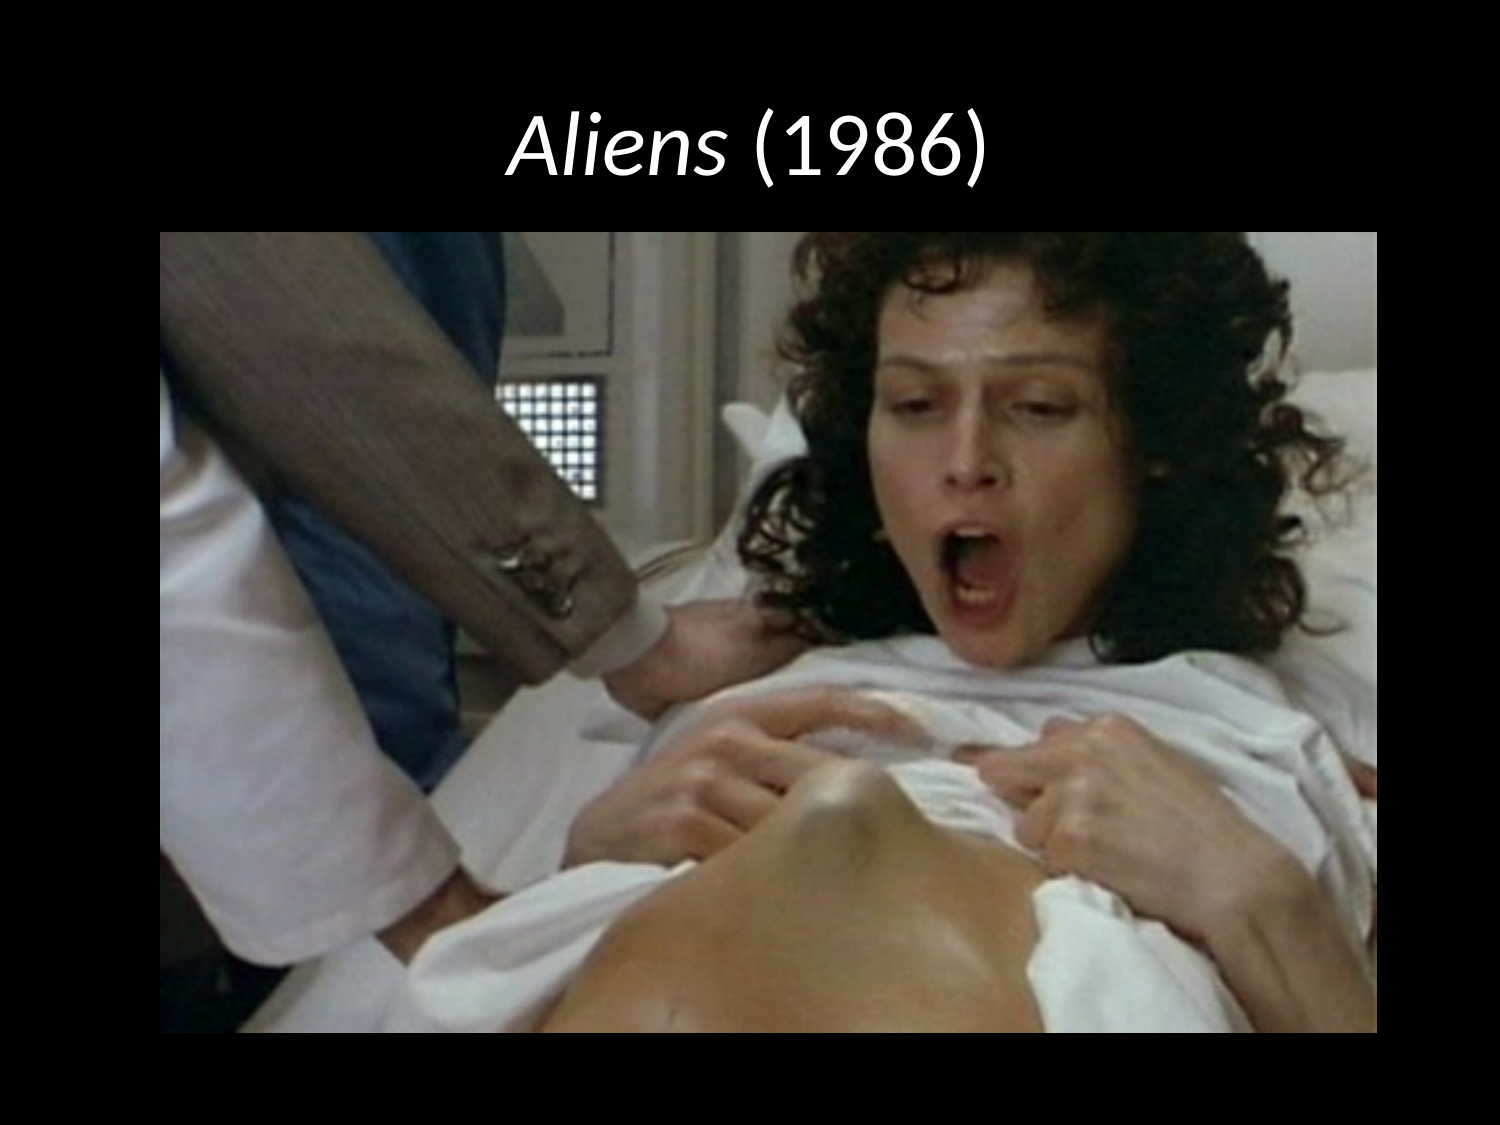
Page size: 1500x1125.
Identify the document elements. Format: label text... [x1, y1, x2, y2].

title Aliens (1986) [75, 45, 1425, 233]
picture [160, 232, 1377, 1033]
